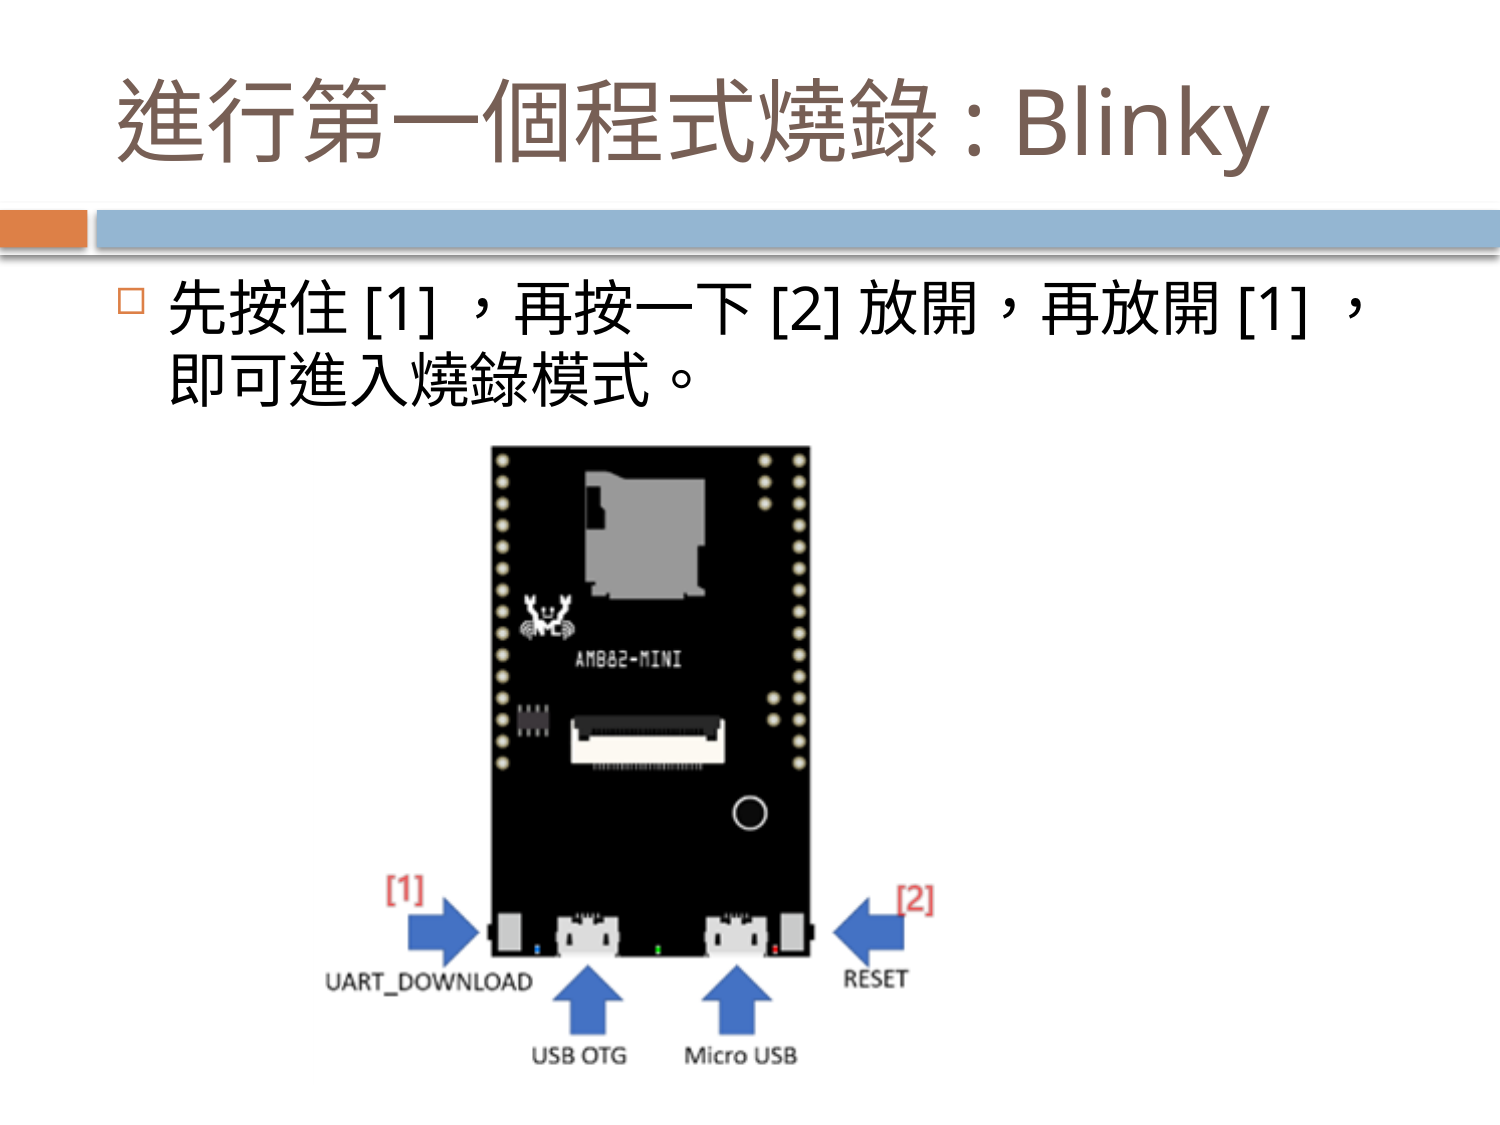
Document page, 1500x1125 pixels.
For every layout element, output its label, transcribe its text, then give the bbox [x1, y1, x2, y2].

title 進行第一個程式燒錄: Blinky [100, 37, 1438, 200]
picture [312, 432, 952, 1085]
list 先按住[1]，再按一下[2]放開，再放開[1]，即可進入燒錄模式。 [100, 262, 1438, 1000]
